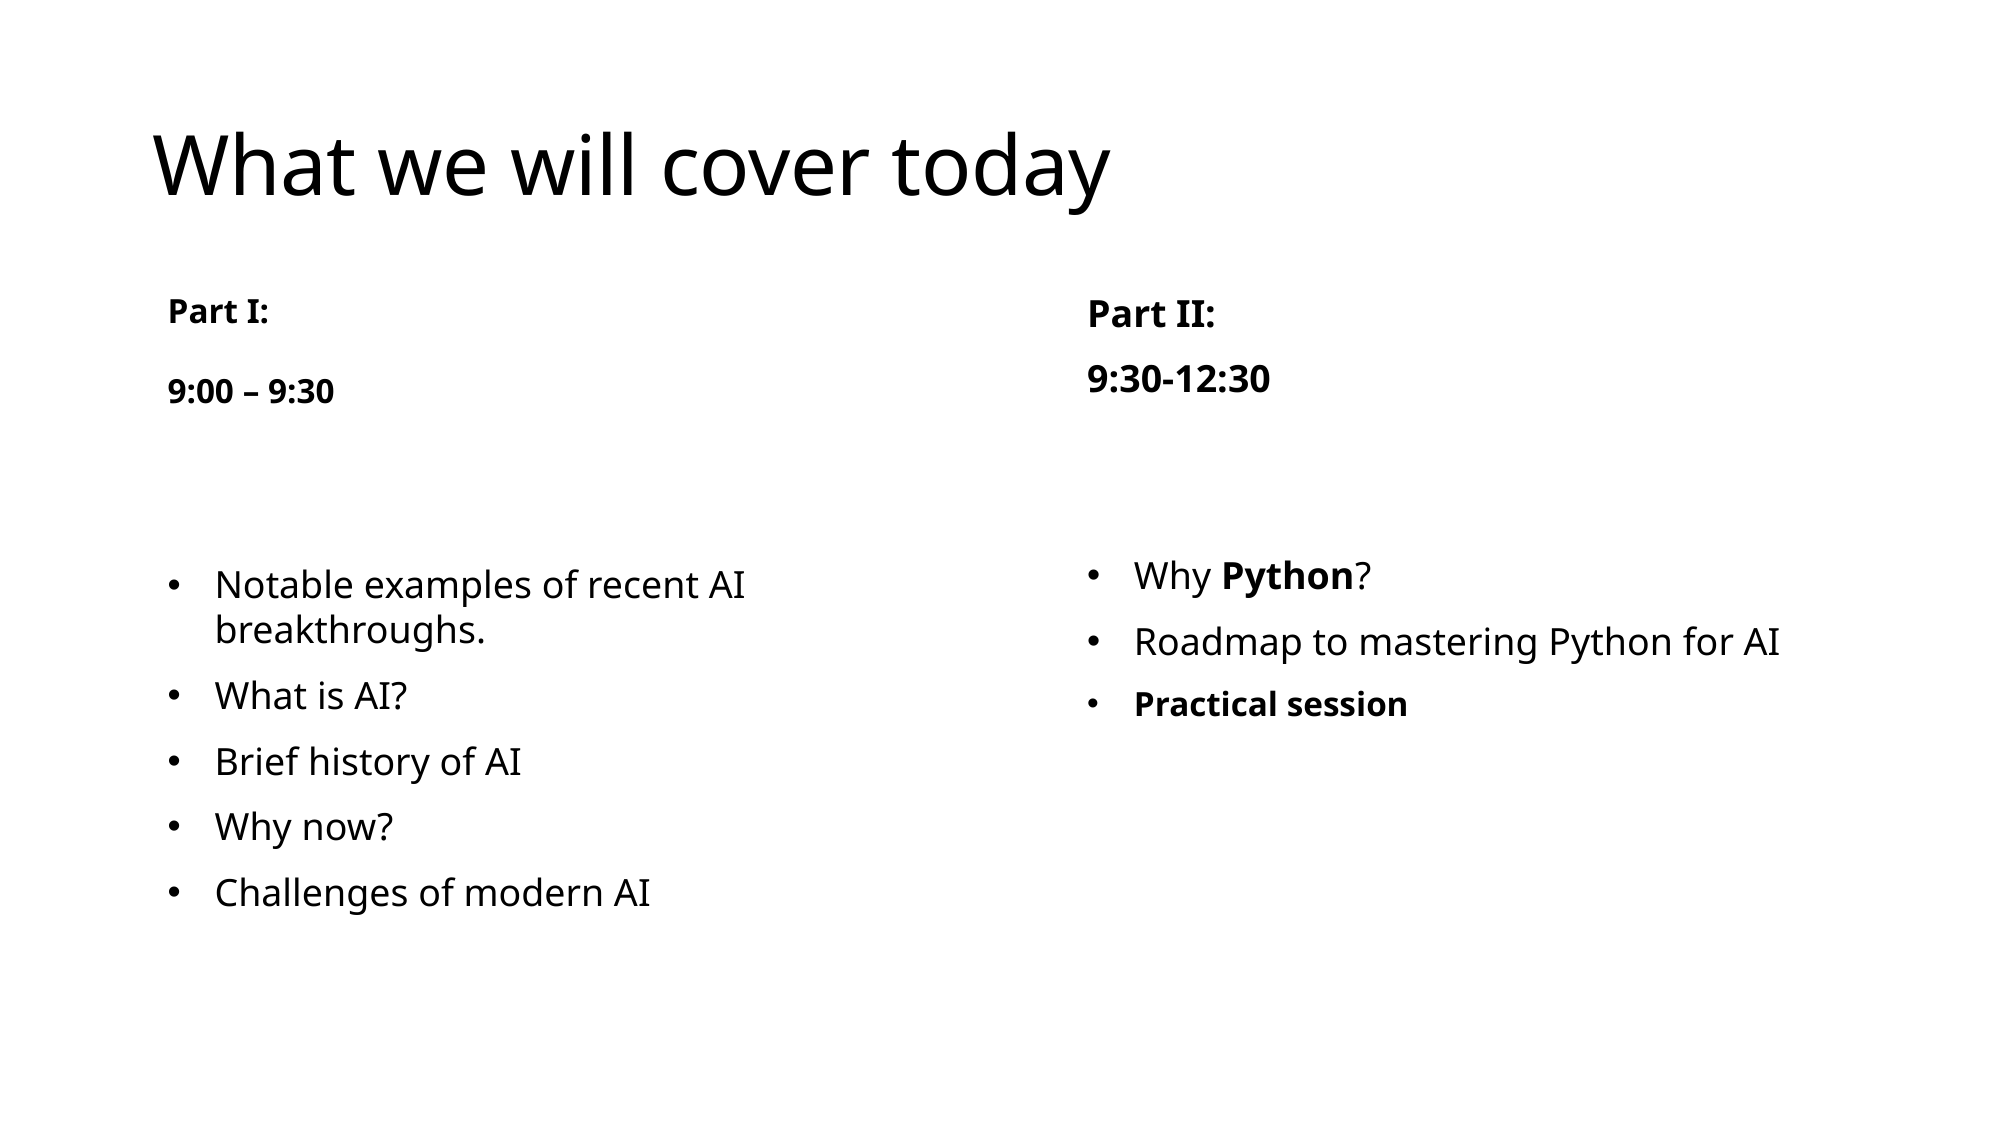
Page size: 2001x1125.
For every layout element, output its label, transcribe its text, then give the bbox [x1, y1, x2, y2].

title What we will cover today [137, 59, 1911, 278]
text_box Part I: 9:00 – 9:30 Notable examples of recent AI breakthroughs. What is AI? Brief history of AI Why now? Challenges of modern AI [165, 277, 1000, 1015]
text_box Part II: 9:30-12:30 Why Python? Roadmap to mastering Python for AI Practical session [1084, 277, 1920, 824]
